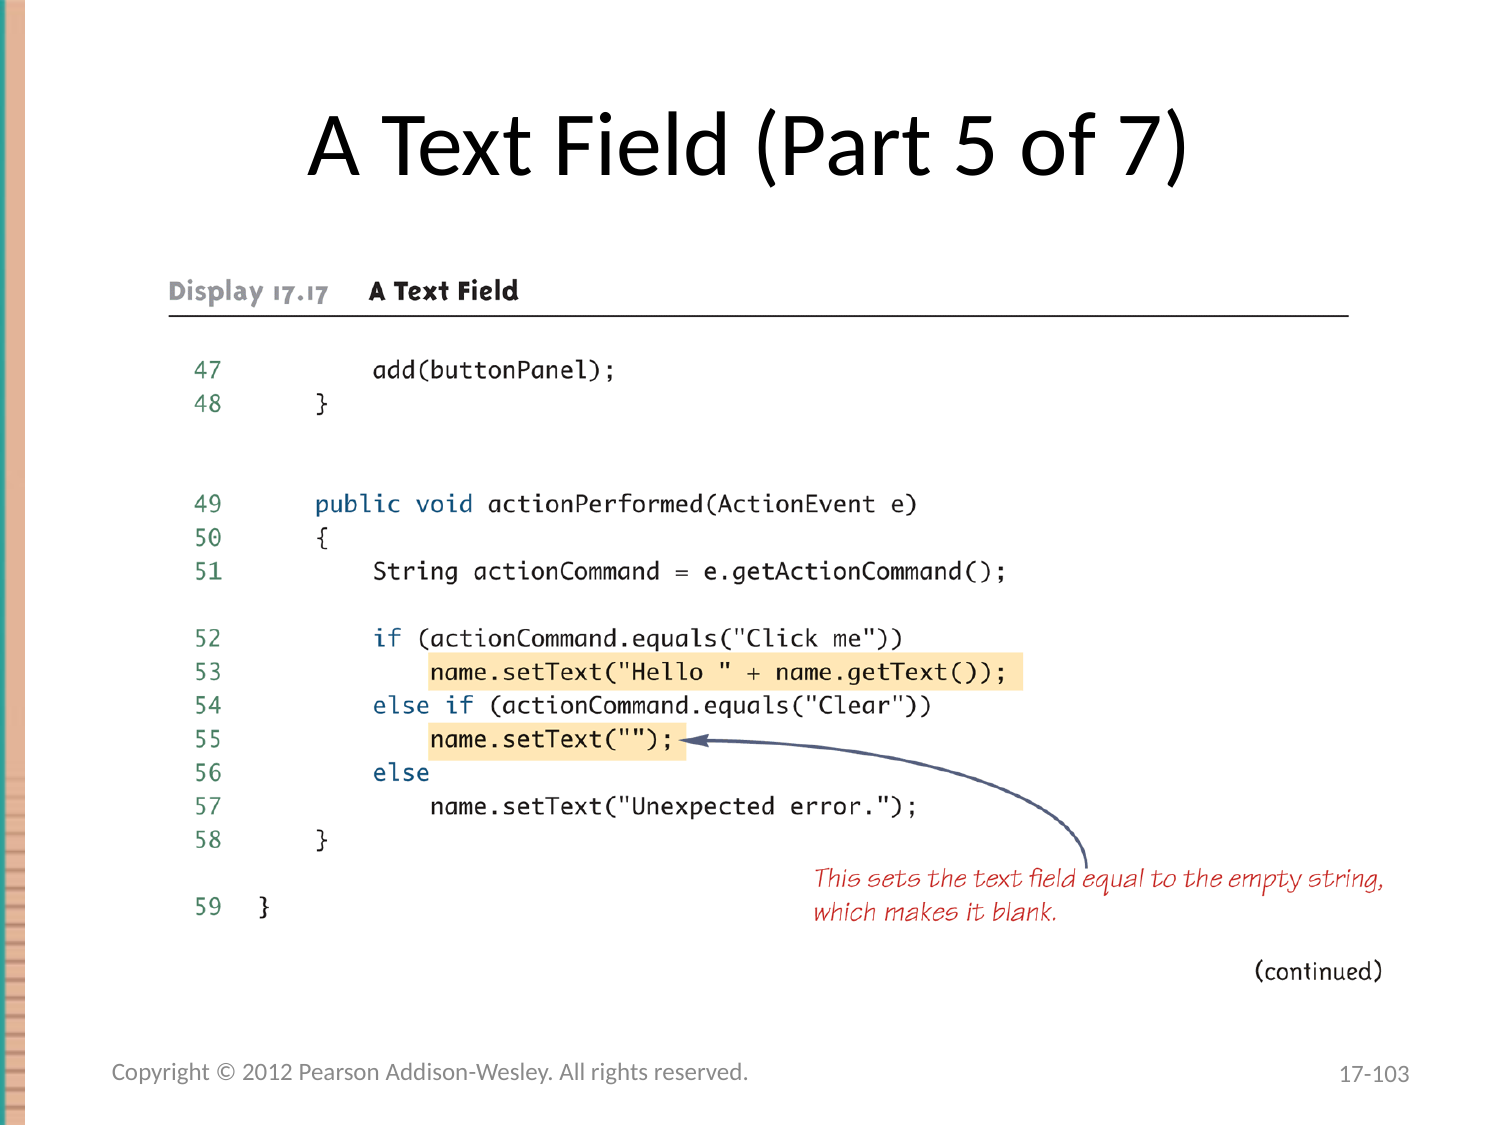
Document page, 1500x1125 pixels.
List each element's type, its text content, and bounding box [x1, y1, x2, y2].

slide_number 17-103 [1074, 1042, 1425, 1103]
footer Copyright © 2012 Pearson Addison-Wesley. All rights reserved. [75, 1040, 788, 1100]
title A Text Field (Part 5 of 7) [74, 44, 1426, 233]
picture [0, 0, 25, 1125]
picture [137, 260, 1413, 1001]
